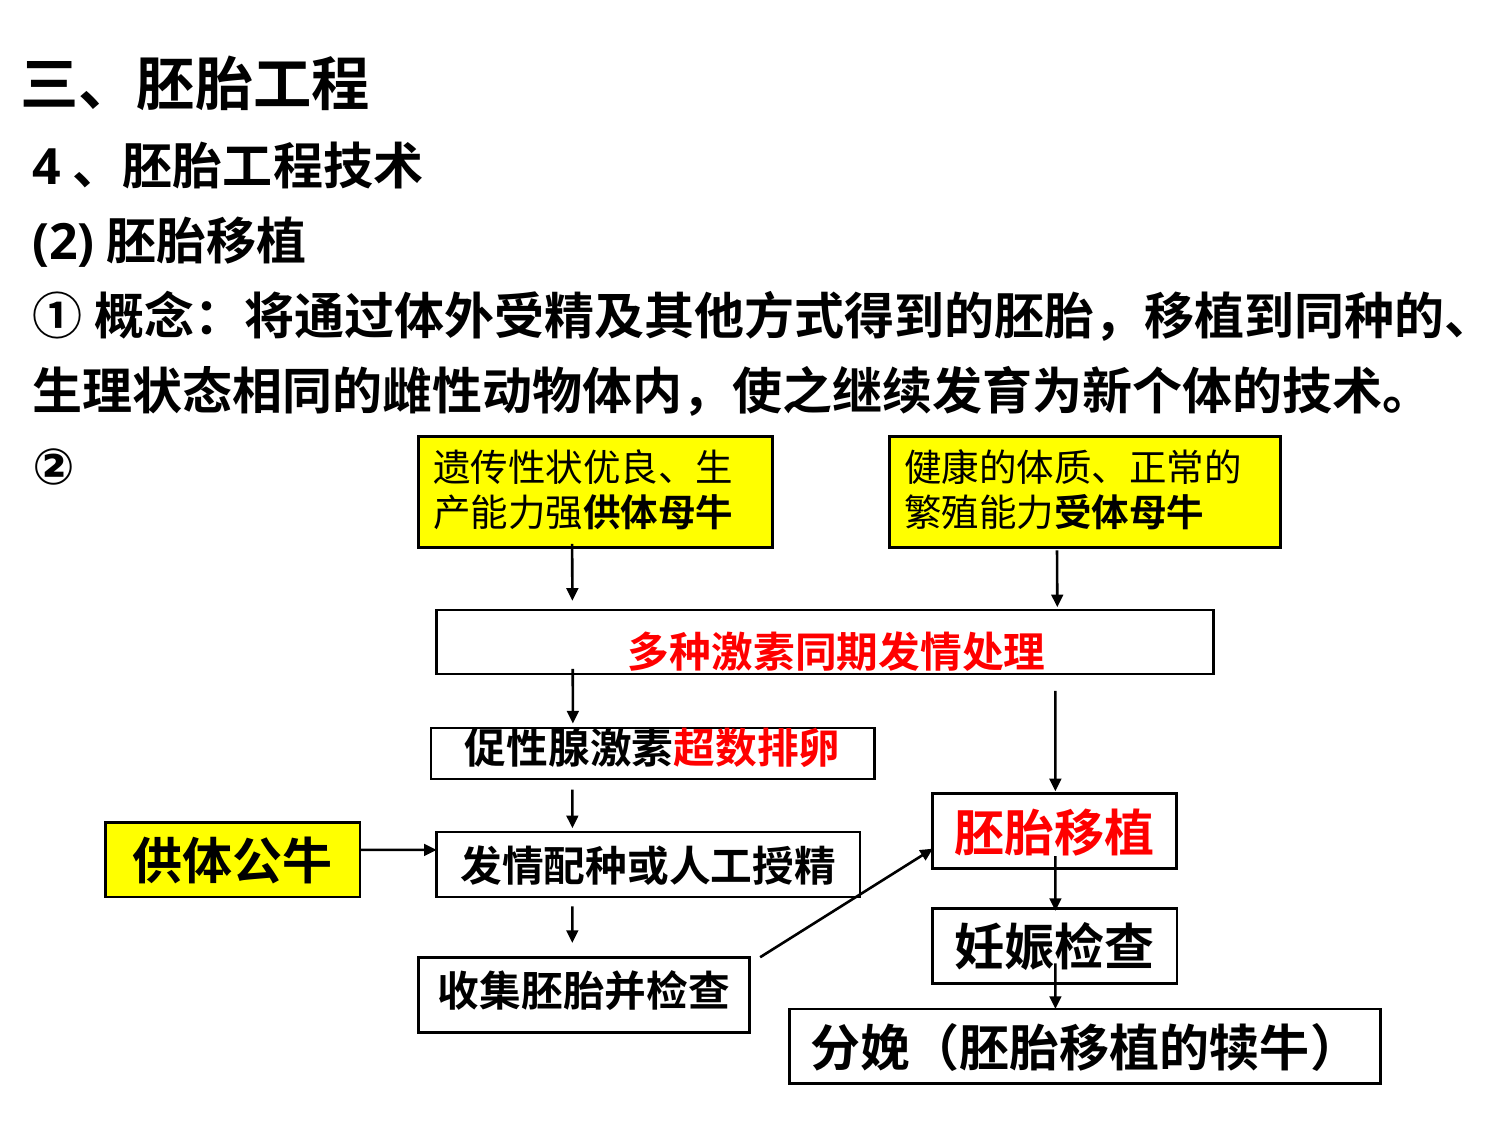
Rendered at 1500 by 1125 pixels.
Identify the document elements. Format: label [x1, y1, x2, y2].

text_box [105, 436, 1381, 1085]
text_box [5, 22, 1460, 507]
